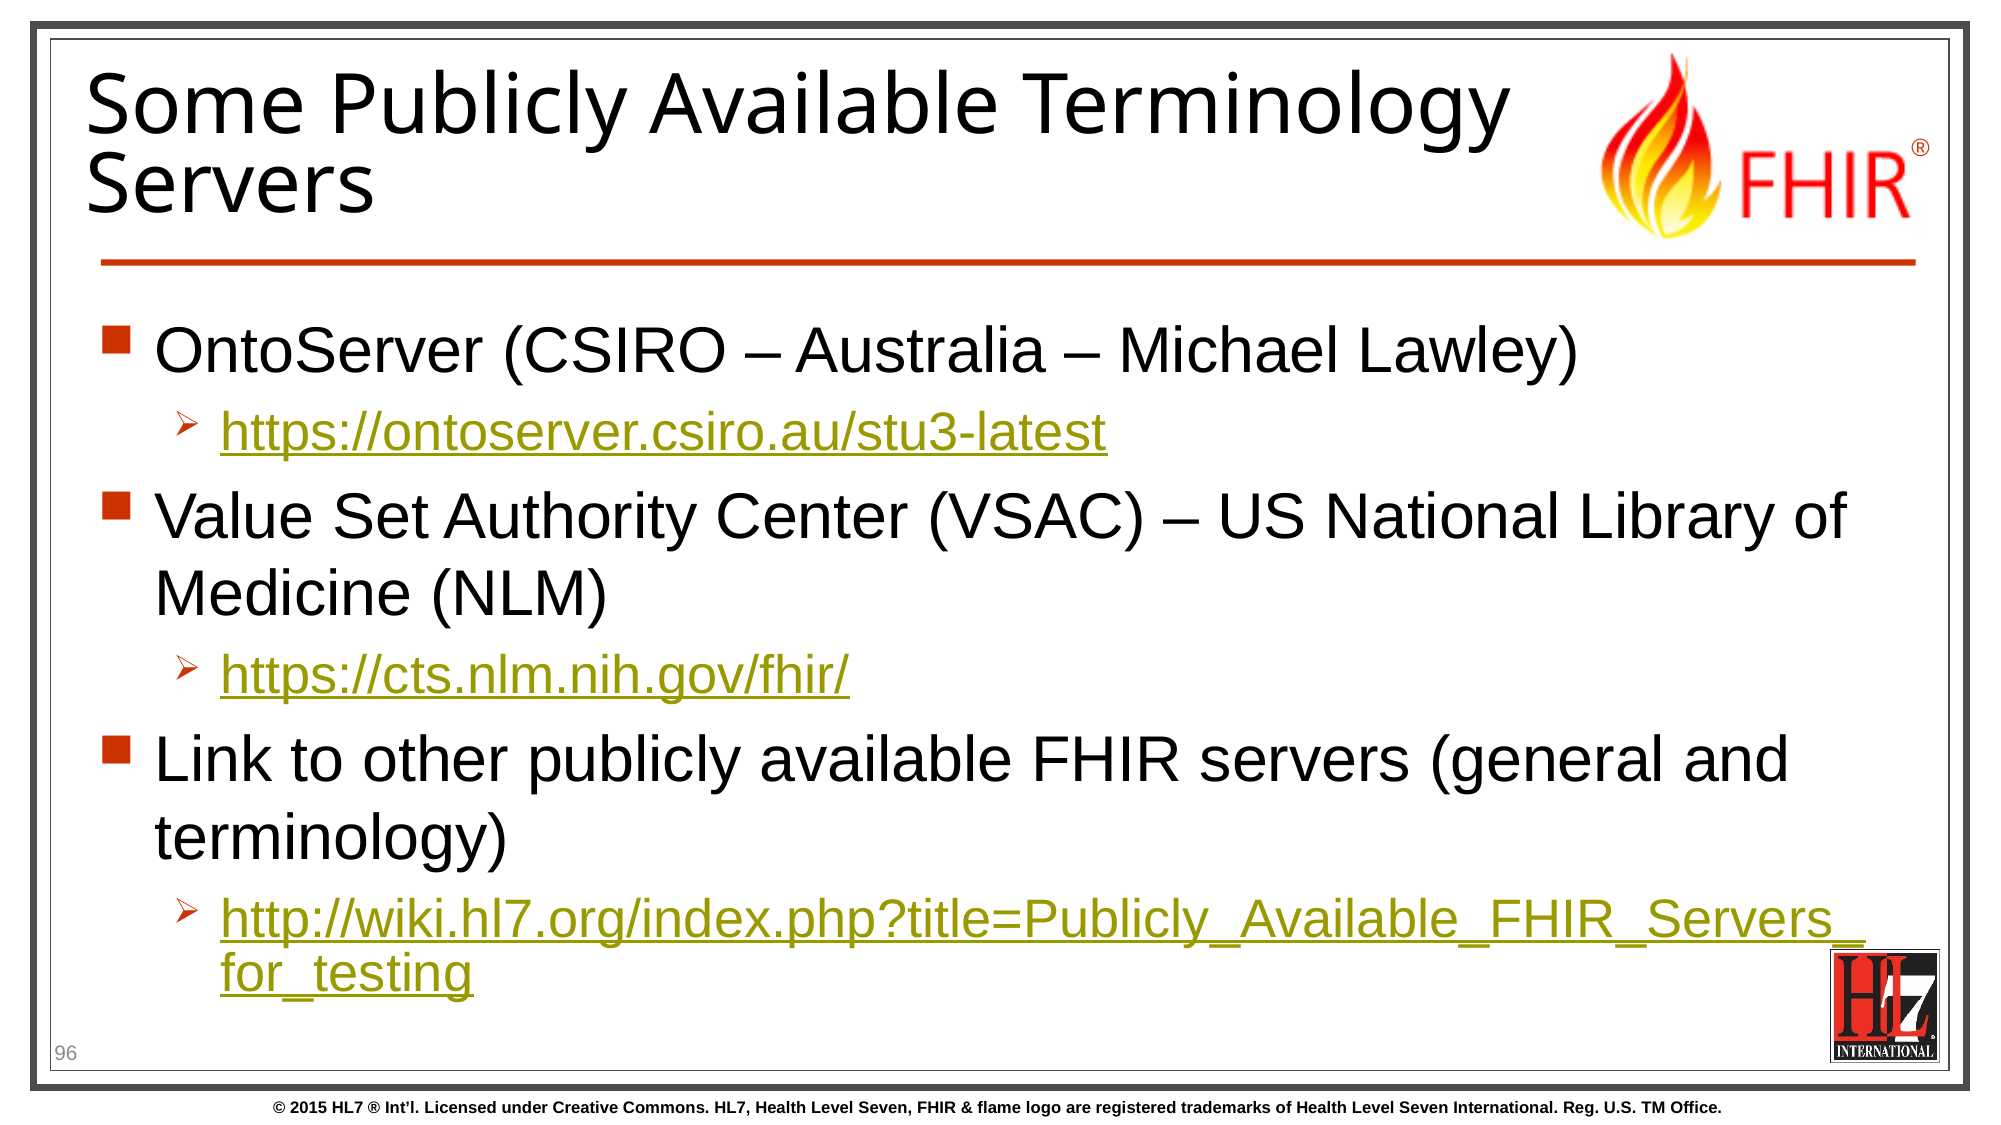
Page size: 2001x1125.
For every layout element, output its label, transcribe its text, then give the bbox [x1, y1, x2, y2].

list OntoServer (CSIRO – Australia – Michael Lawley) https://ontoserver.csiro.au/stu3-latest Value Set Authority Center (VSAC) – US National Library of Medicine (NLM) https://cts.nlm.nih.gov/fhir/ Link to other publicly available FHIR servers (general and terminology) http://wiki.hl7.org/index.php?title=Publicly_Available_FHIR_Servers_for_testing [83, 299, 1886, 1059]
picture [1830, 949, 1940, 1063]
slide_number 96 [39, 1034, 197, 1071]
title Some Publicly Available Terminology Servers [70, 54, 1595, 244]
picture [1588, 42, 1923, 249]
